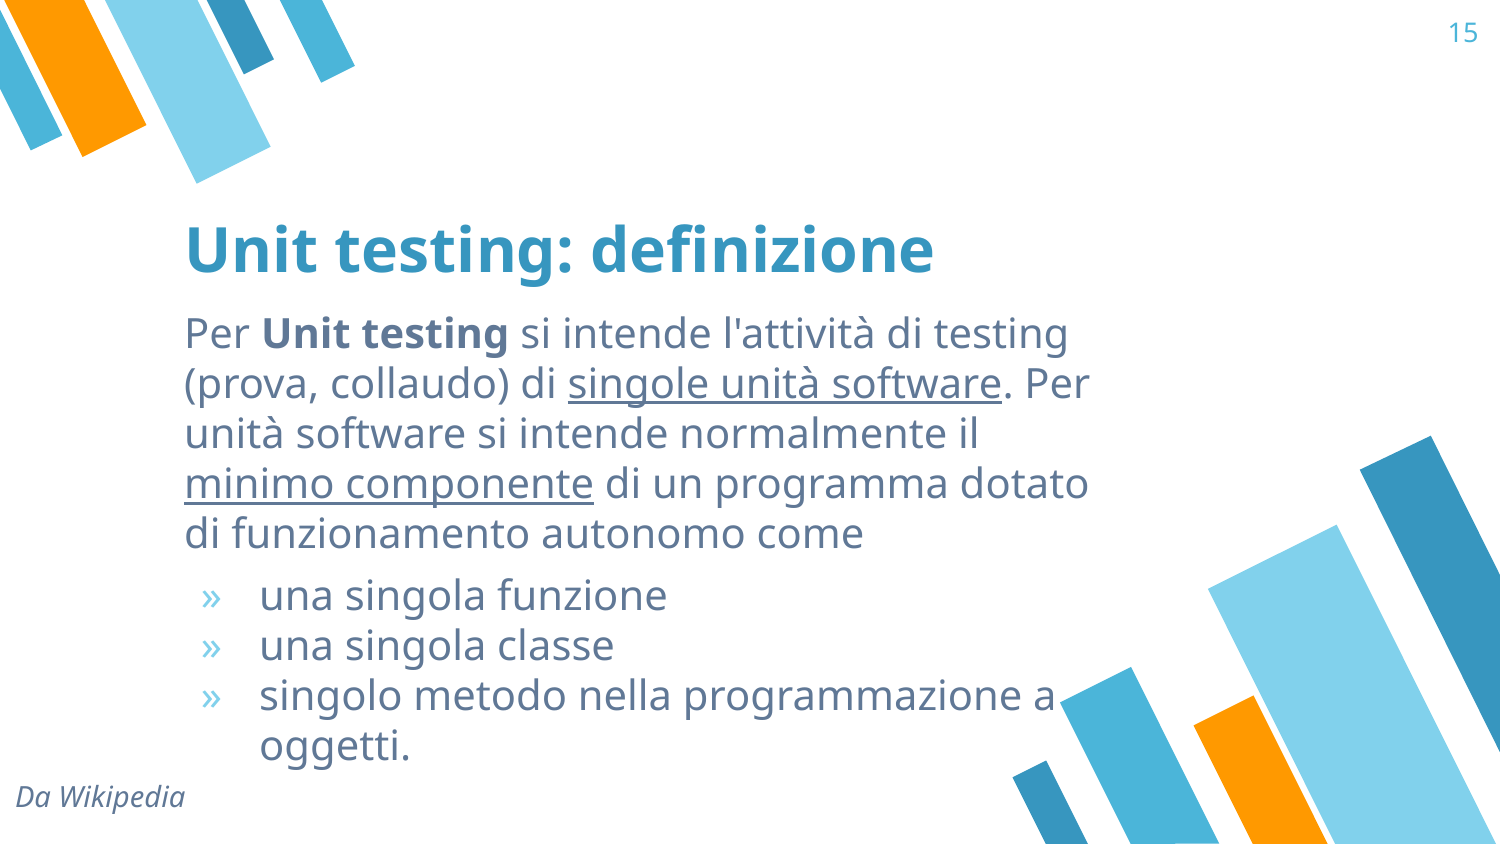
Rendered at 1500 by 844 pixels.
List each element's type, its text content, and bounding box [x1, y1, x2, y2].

title Unit testing: definizione [169, 188, 1115, 291]
slide_number ‹#› [1403, 0, 1494, 65]
text_box Da Wikipedia [0, 762, 493, 828]
list Per Unit testing si intende l'attività di testing (prova, collaudo) di singole unità software. Per unità software si intende normalmente il minimo componente di un programma dotato di funzionamento autonomo come una singola funzione una singola classe singolo metodo nella programmazione a oggetti. [169, 291, 1115, 706]
